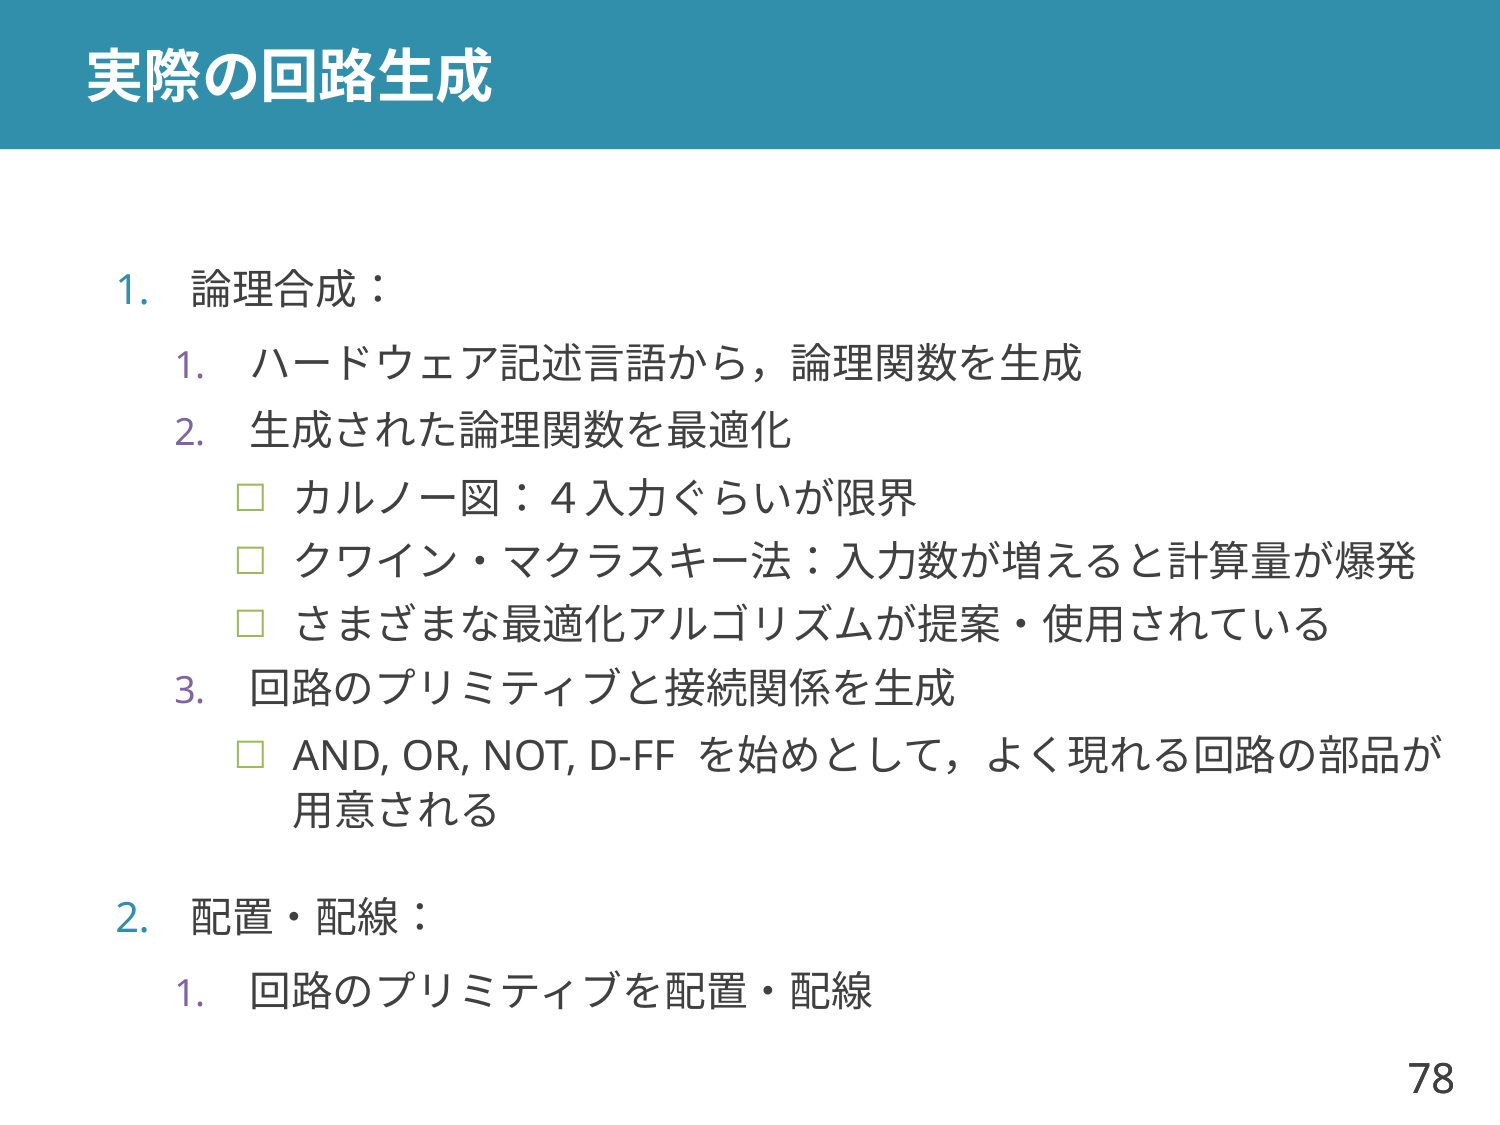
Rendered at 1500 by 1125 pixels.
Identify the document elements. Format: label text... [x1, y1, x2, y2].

title 実際の回路生成 [70, 0, 1500, 150]
list 論理合成： ハードウェア記述言語から，論理関数を生成 生成された論理関数を最適化 カルノー図：４入力ぐらいが限界 クワイン・マクラスキー法：入力数が増えると計算量が爆発 さまざまな最適化アルゴリズムが提案・使用されている 回路のプリミティブと接続関係を生成 AND, OR, NOT, D-FF を始めとして，よく現れる回路の部品が用意される 配置・配線： 回路のプリミティブを配置・配線 [100, 207, 1459, 1065]
